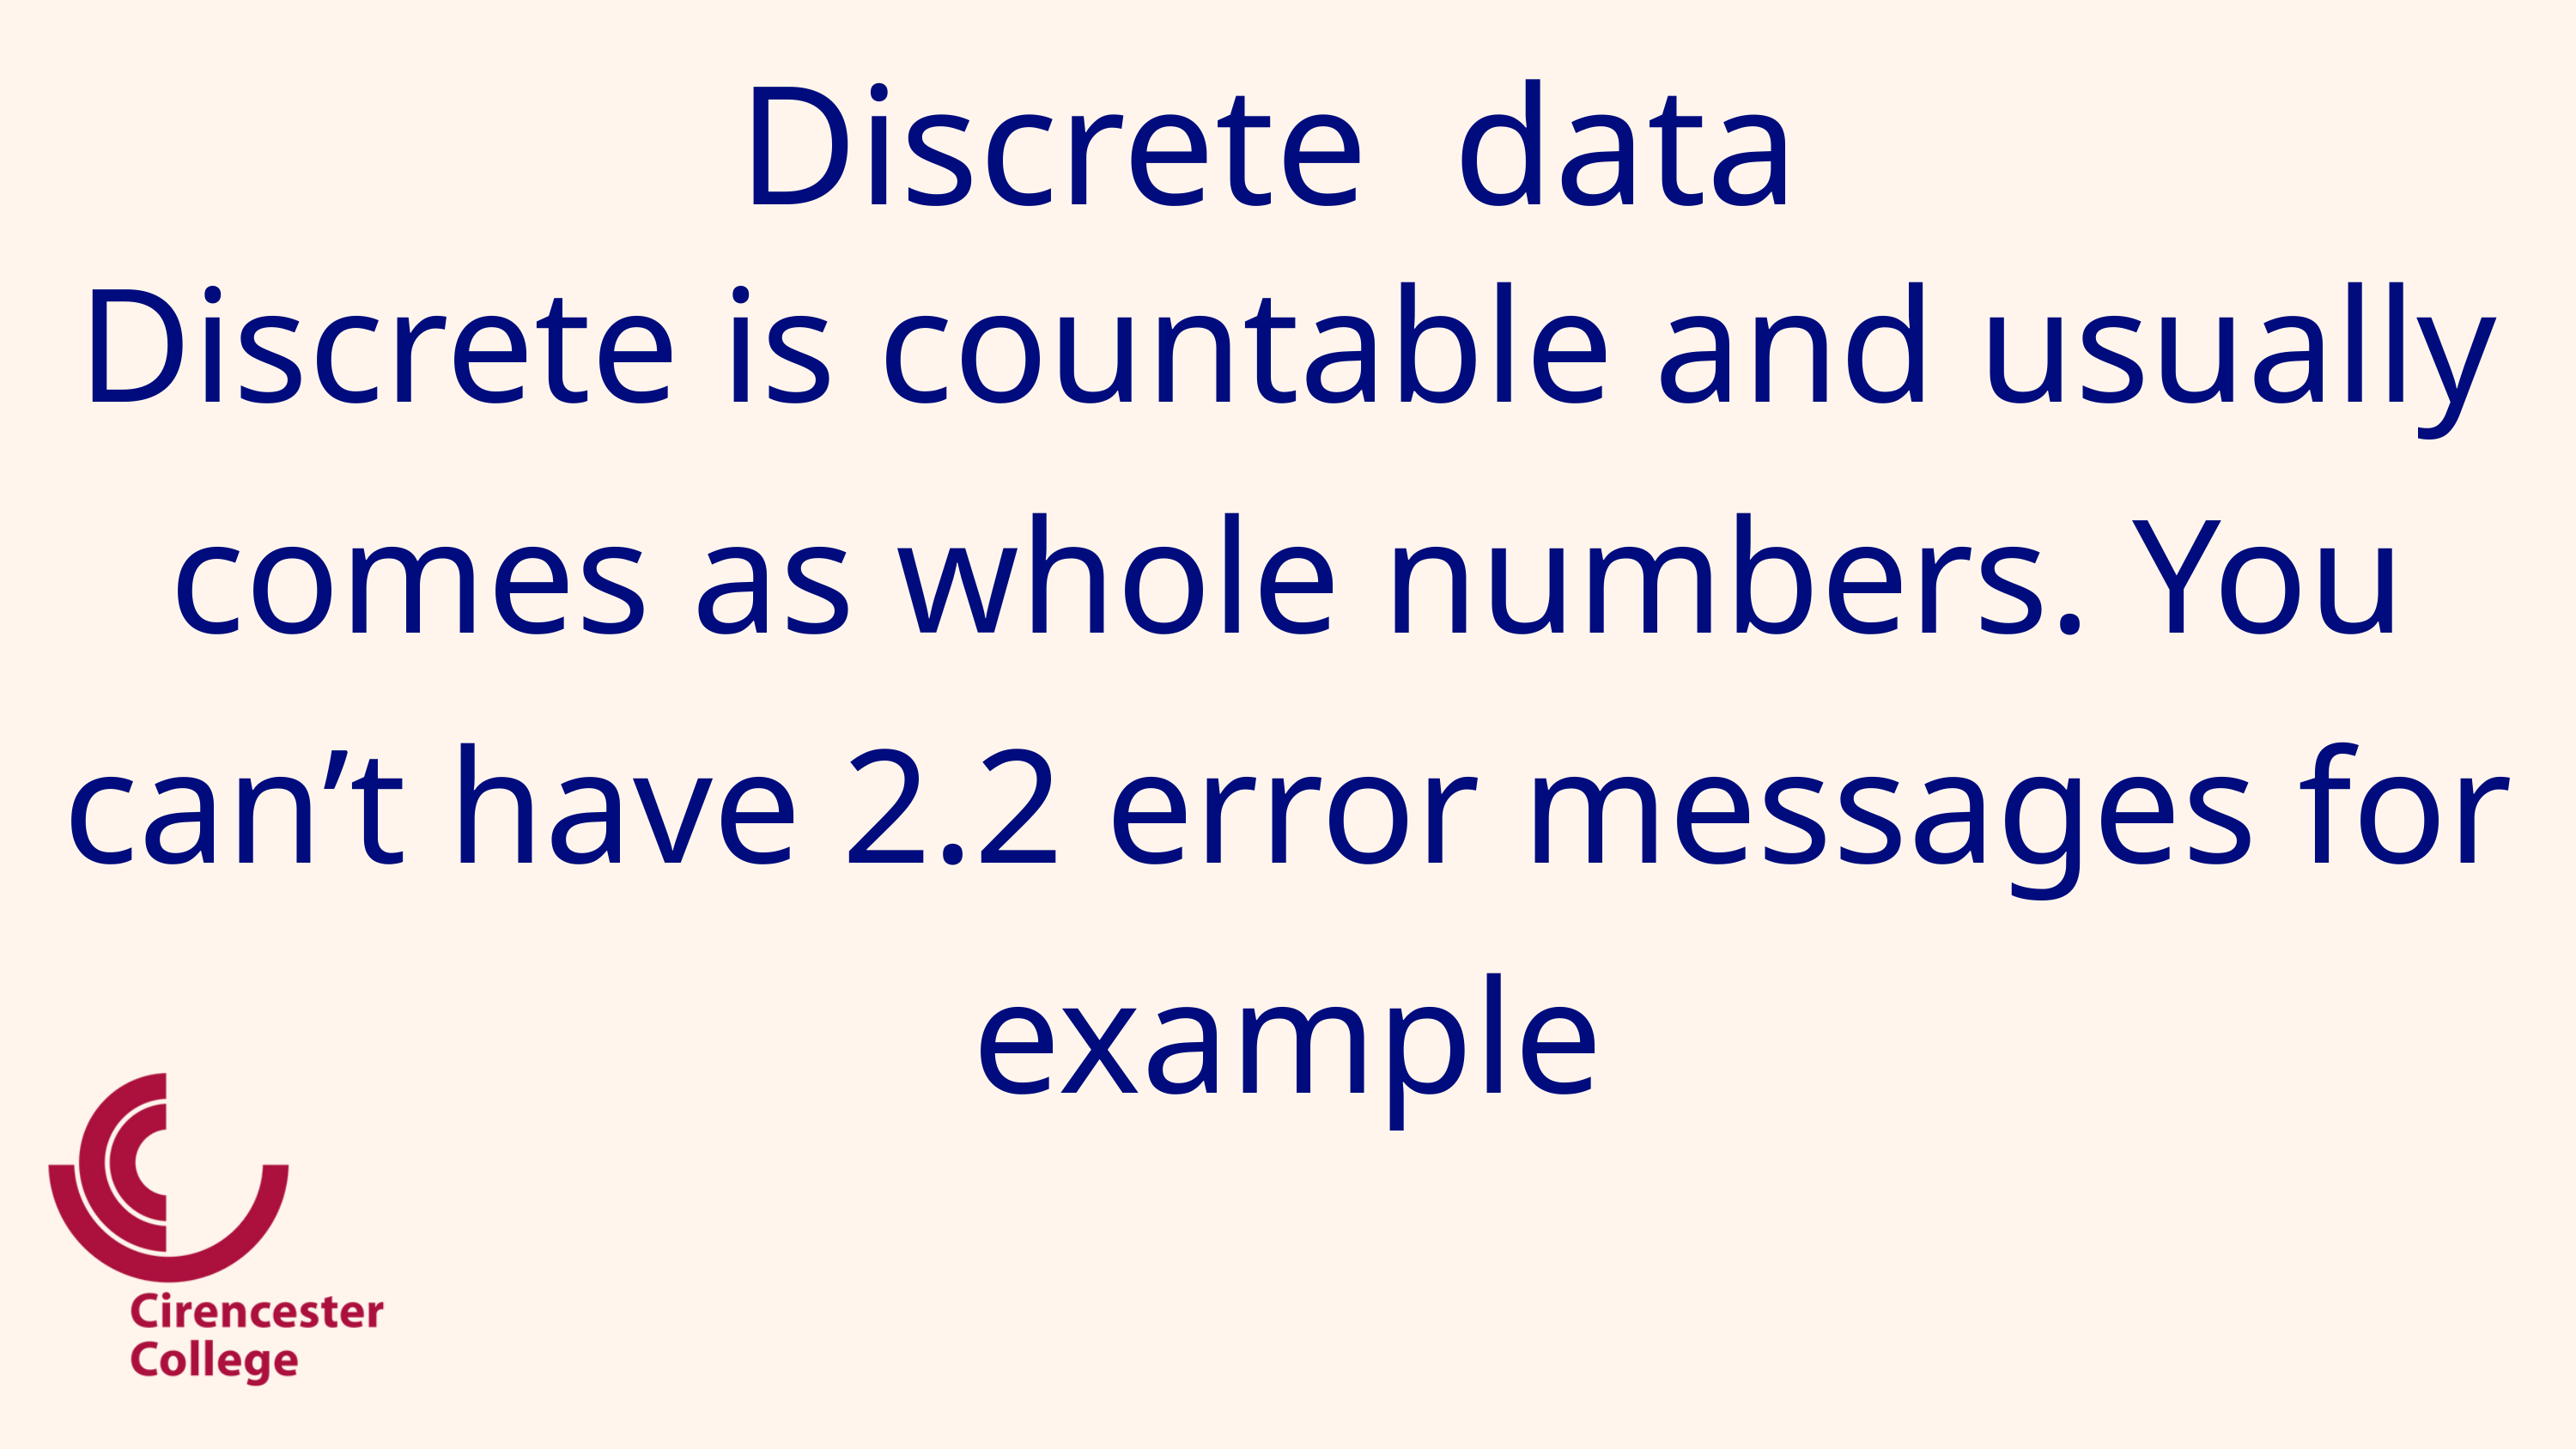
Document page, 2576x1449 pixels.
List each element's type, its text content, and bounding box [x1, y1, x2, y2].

text_box [34, 1125, 398, 1413]
text_box Discrete is countable and usually comes as whole numbers. You can’t have 2.2 error messages for example [0, 203, 2576, 1125]
text_box Discrete data [708, 7, 1830, 203]
